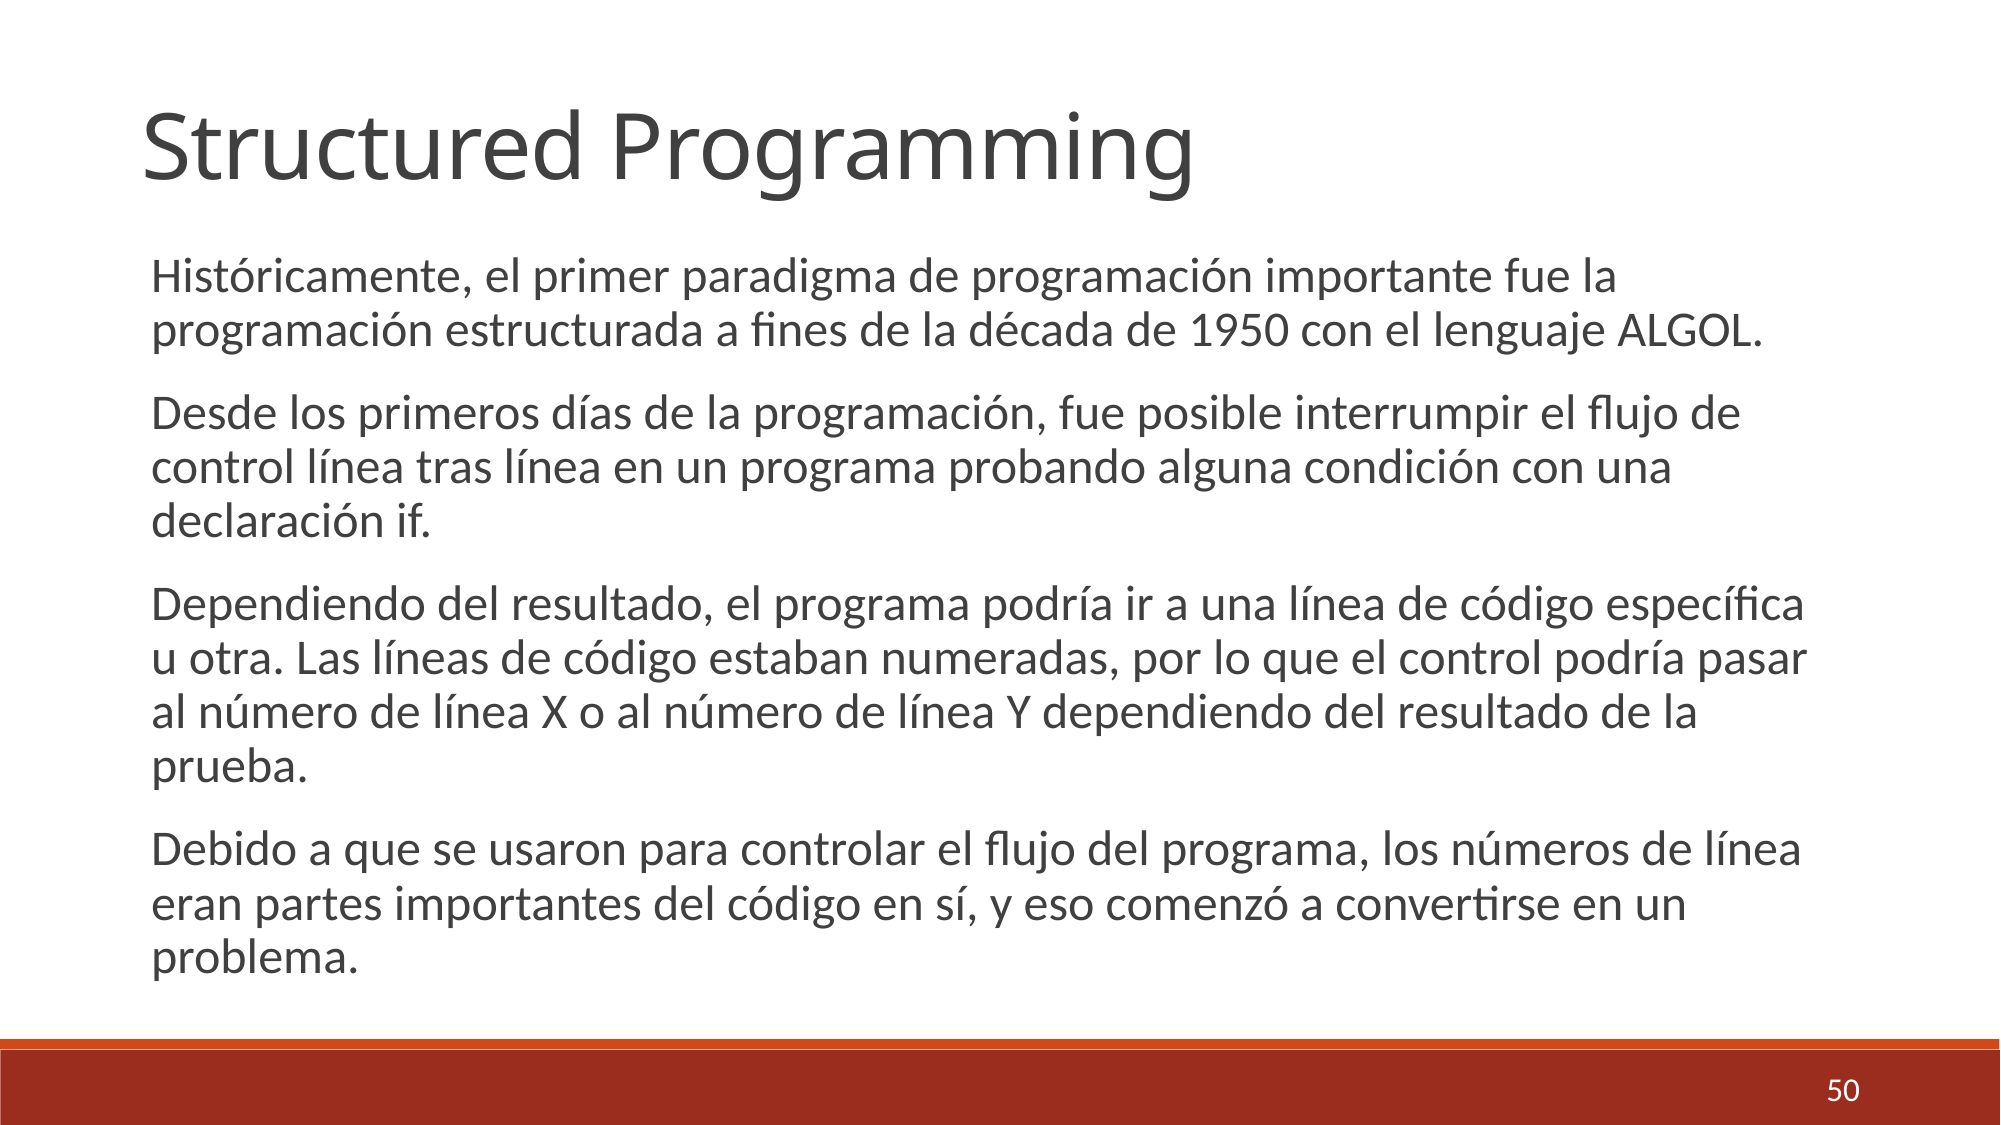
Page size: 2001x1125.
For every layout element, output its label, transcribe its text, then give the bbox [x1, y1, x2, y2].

text_box Structured Programming [126, 97, 1821, 242]
text_box Históricamente, el primer paradigma de programación importante fue la programación estructurada a fines de la década de 1950 con el lenguaje ALGOL. Desde los primeros días de la programación, fue posible interrumpir el flujo de control línea tras línea en un programa probando alguna condición con una declaración if. Dependiendo del resultado, el programa podría ir a una línea de código específica u otra. Las líneas de código estaban numeradas, por lo que el control podría pasar al número de línea X o al número de línea Y dependiendo del resultado de la prueba. Debido a que se usaron para controlar el flujo del programa, los números de línea eran partes importantes del código en sí, y eso comenzó a convertirse en un problema. [121, 242, 1825, 894]
slide_number 50 [126, 1061, 1875, 1115]
